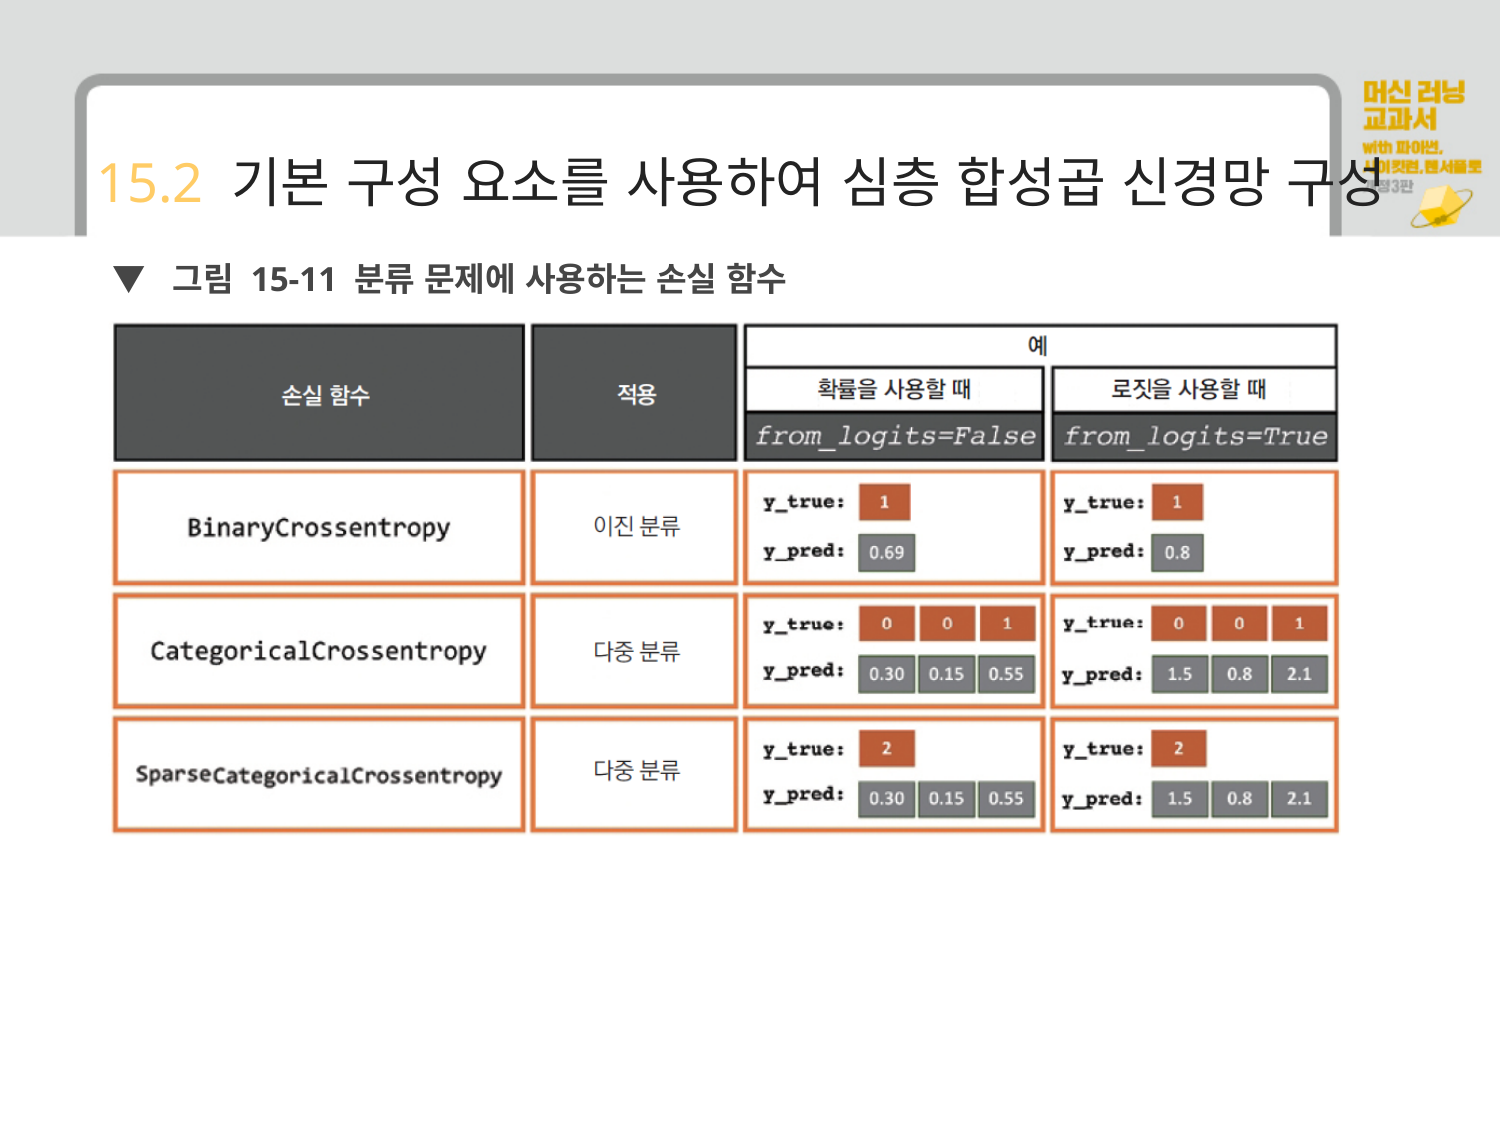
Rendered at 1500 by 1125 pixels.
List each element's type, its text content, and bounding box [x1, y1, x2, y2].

picture [0, 0, 1500, 1125]
text_box ▼ 그림 15-11 분류 문제에 사용하는 손실 함수 [97, 251, 1424, 317]
title 15.2 기본 구성 요소를 사용하여 심층 합성곱 신경망 구성 [81, 90, 1412, 222]
